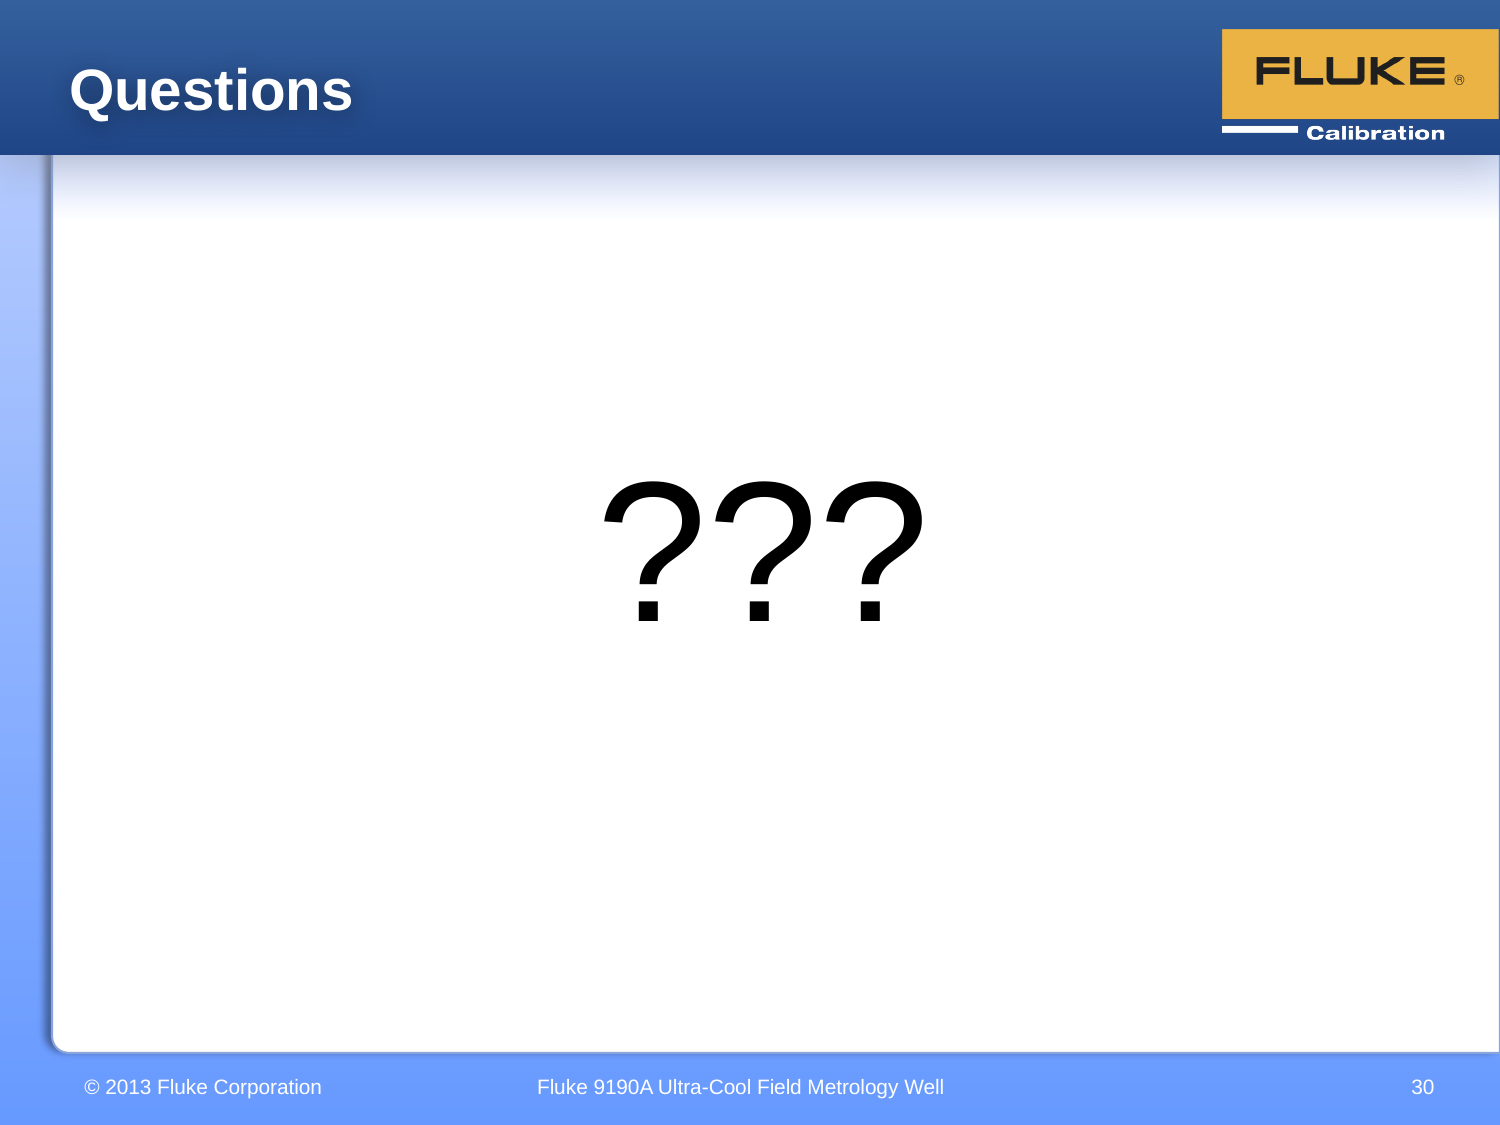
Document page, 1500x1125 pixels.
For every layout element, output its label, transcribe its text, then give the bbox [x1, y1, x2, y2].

list ??? [581, 431, 959, 665]
picture [1222, 27, 1500, 140]
title Questions [54, 37, 1146, 146]
